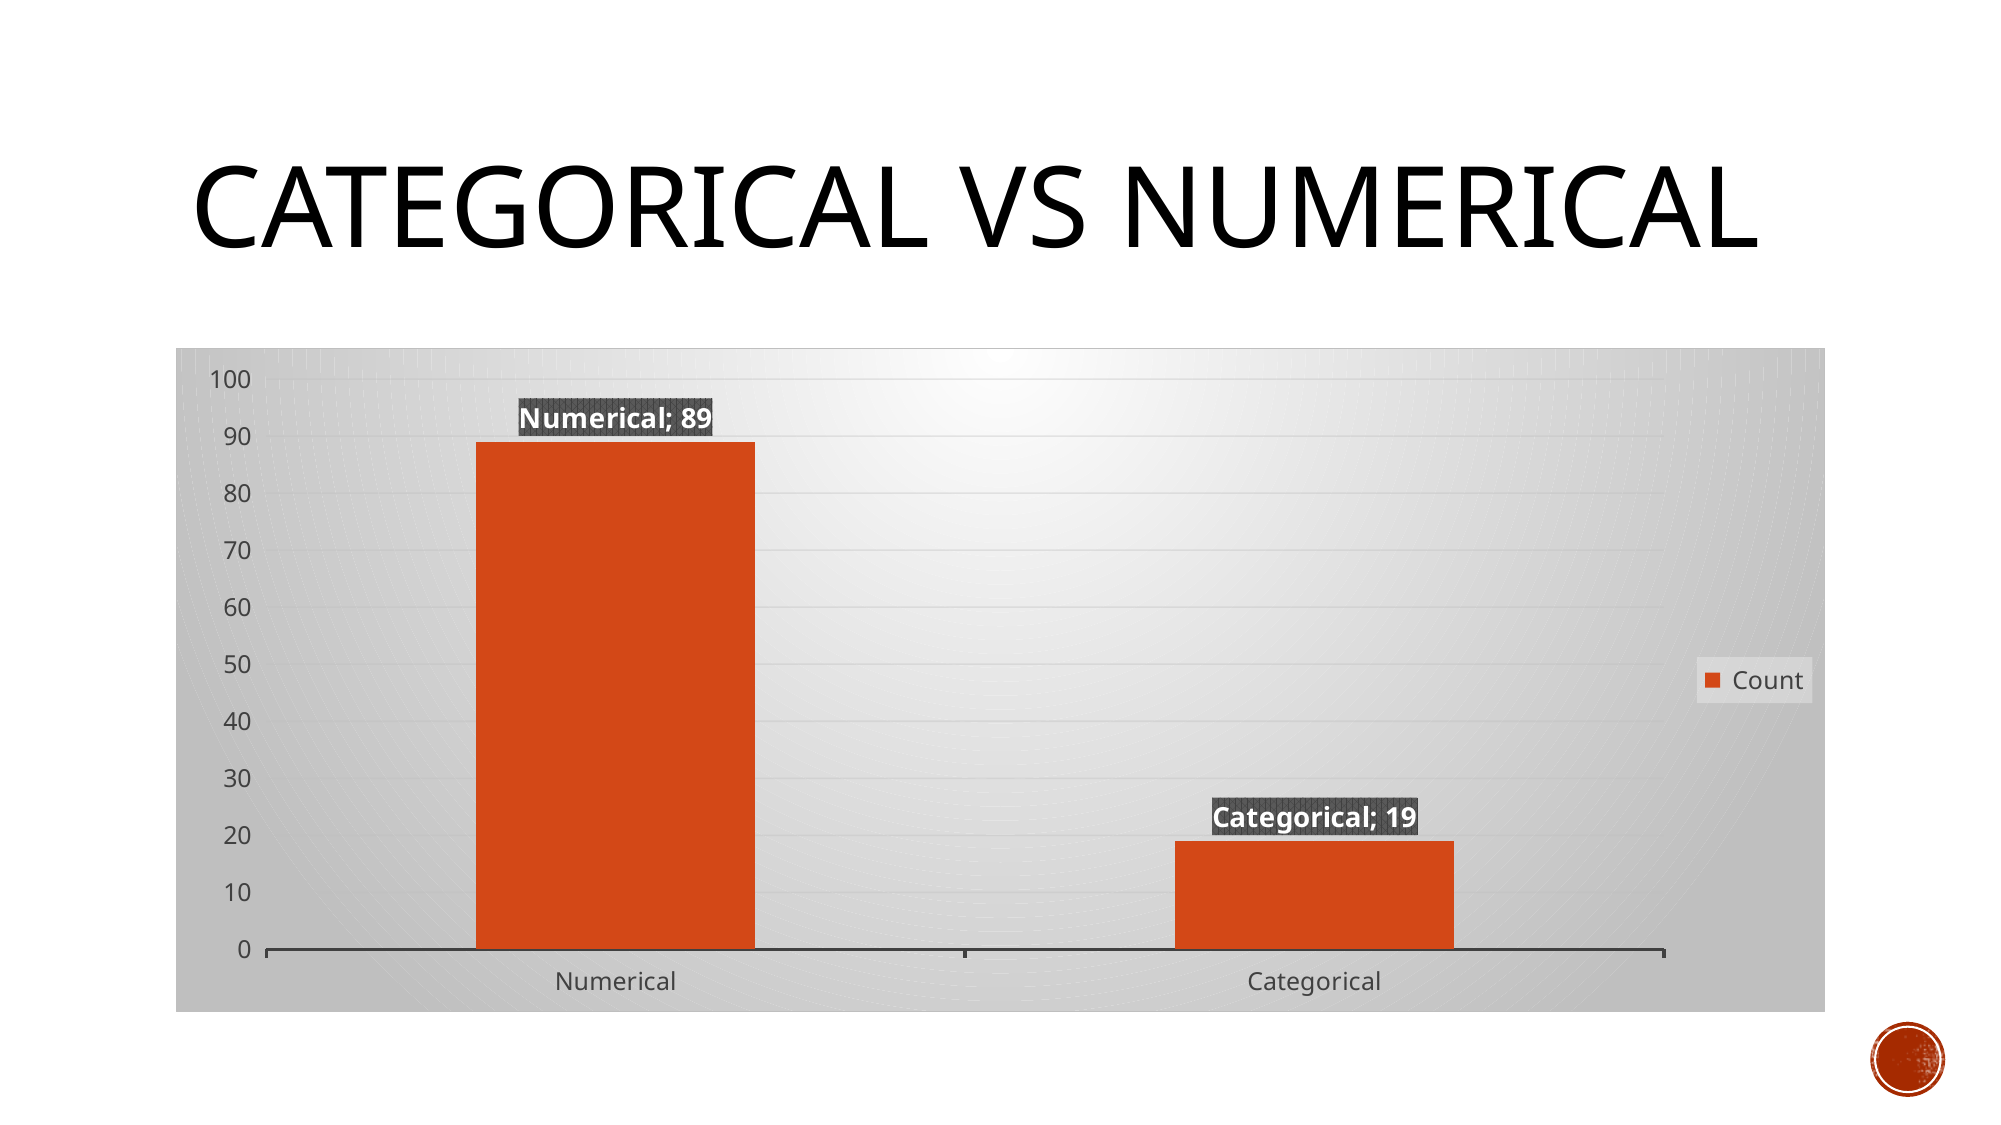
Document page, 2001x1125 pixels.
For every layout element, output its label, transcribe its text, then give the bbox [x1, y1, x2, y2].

chart [176, 352, 1826, 1011]
title Categorical VS numerical [175, 79, 1826, 344]
